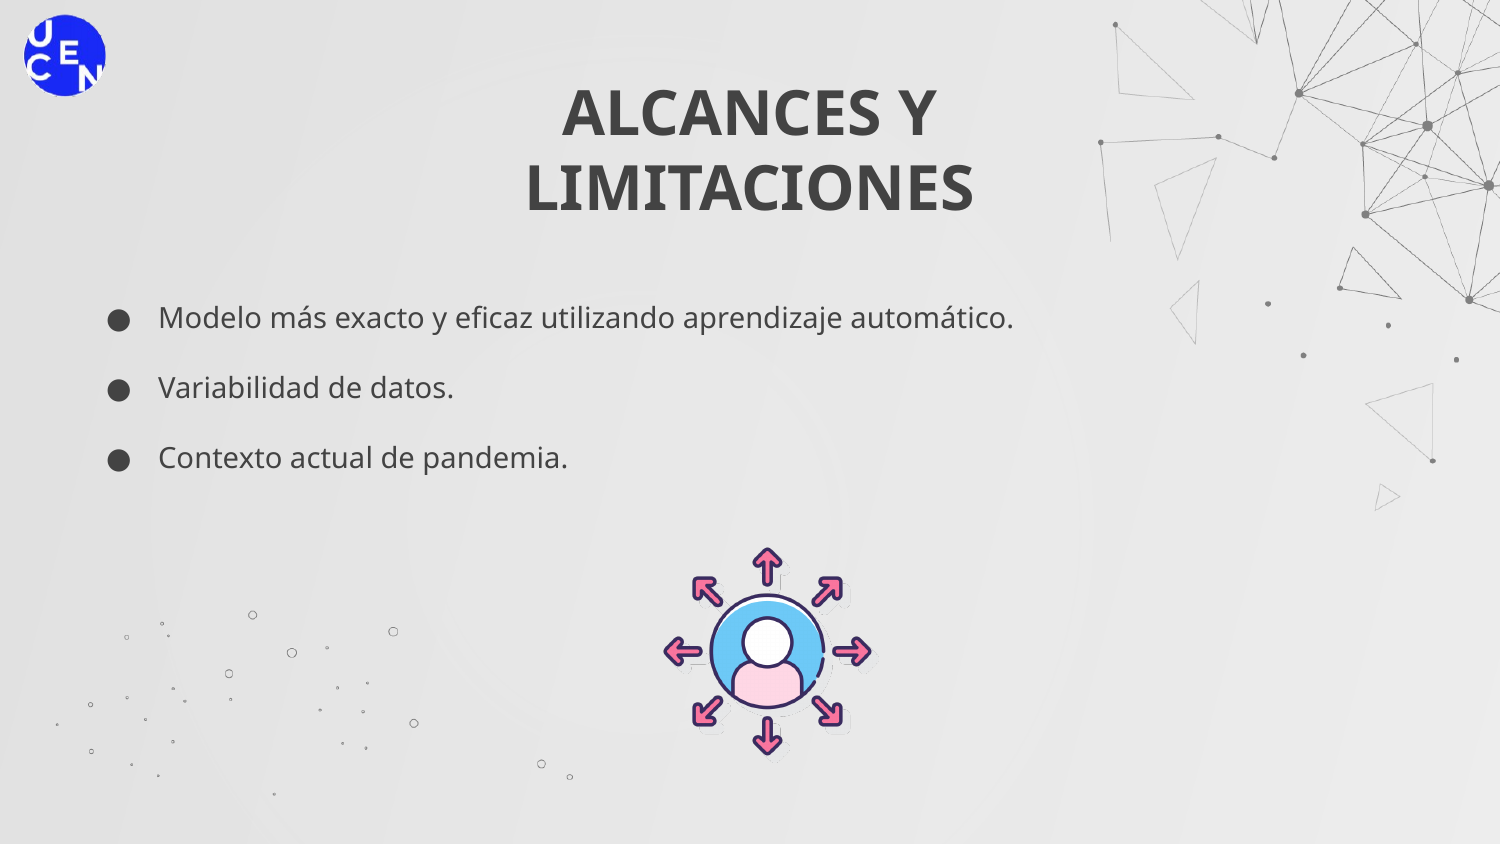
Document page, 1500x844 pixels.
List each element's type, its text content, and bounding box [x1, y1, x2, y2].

picture [0, 0, 1500, 844]
text_box Modelo más exacto y eficaz utilizando aprendizaje automático. Variabilidad de datos. Contexto actual de pandemia. [68, 284, 1399, 490]
title ALCANCES Y LIMITACIONES [322, 57, 1178, 214]
